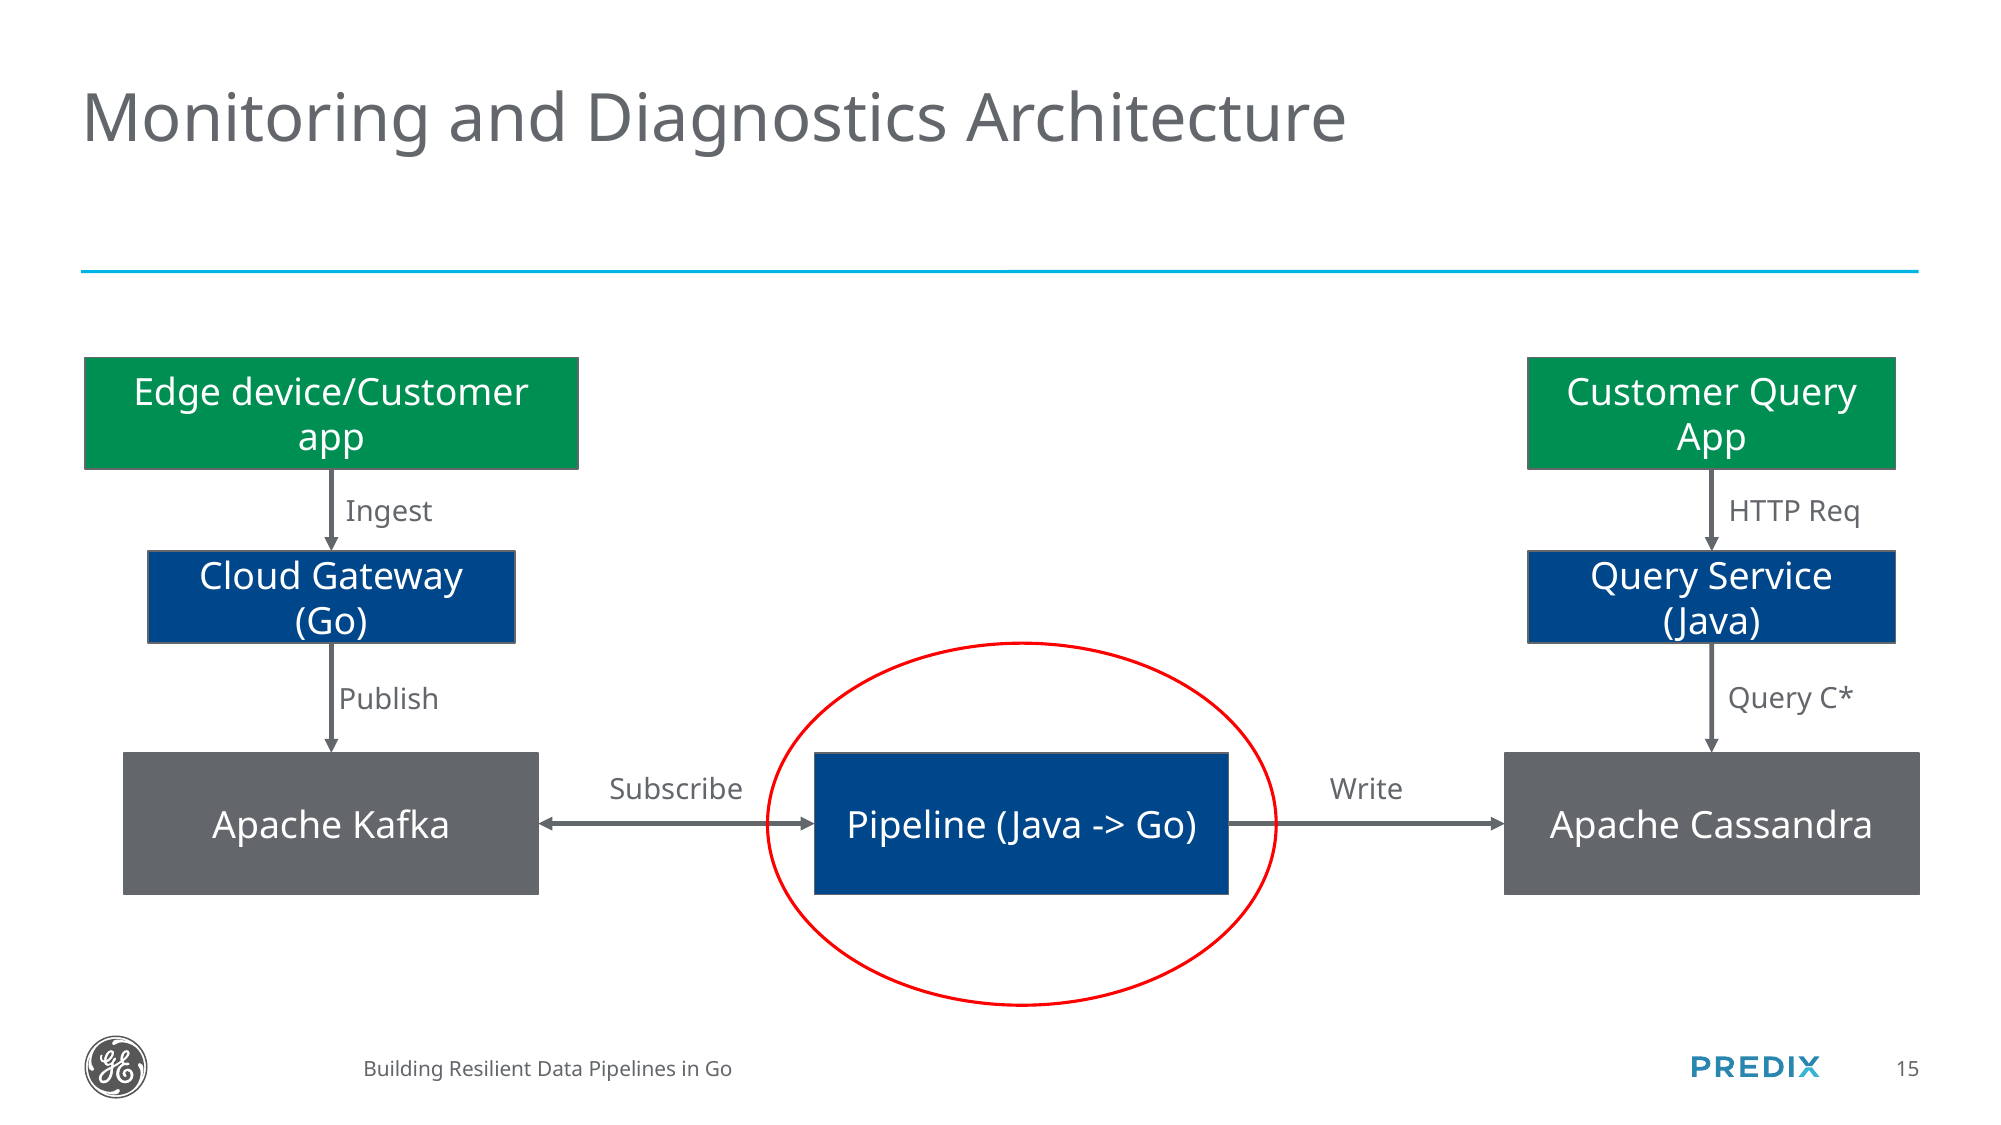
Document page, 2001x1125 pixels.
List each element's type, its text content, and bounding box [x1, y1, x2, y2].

text_box Write [1329, 770, 1404, 806]
text_box Query Service (Java) [1527, 550, 1896, 644]
text_box Apache Kafka [123, 752, 539, 895]
text_box Apache Cassandra [1504, 752, 1920, 895]
text_box Query C* [1727, 679, 1855, 715]
slide_number 15 [1865, 1055, 1920, 1086]
text_box Subscribe [609, 770, 744, 806]
text_box HTTP Req [1728, 492, 1862, 528]
text_box Edge device/Customer app [84, 357, 579, 470]
text_box [766, 642, 1278, 1007]
footer Building Resilient Data Pipelines in Go [208, 1055, 738, 1086]
text_box Ingest [345, 491, 433, 528]
title Monitoring and Diagnostics Architecture [81, 83, 1919, 234]
text_box Publish [338, 680, 440, 716]
text_box Customer Query App [1527, 357, 1896, 470]
text_box Cloud Gateway (Go) [147, 550, 516, 644]
